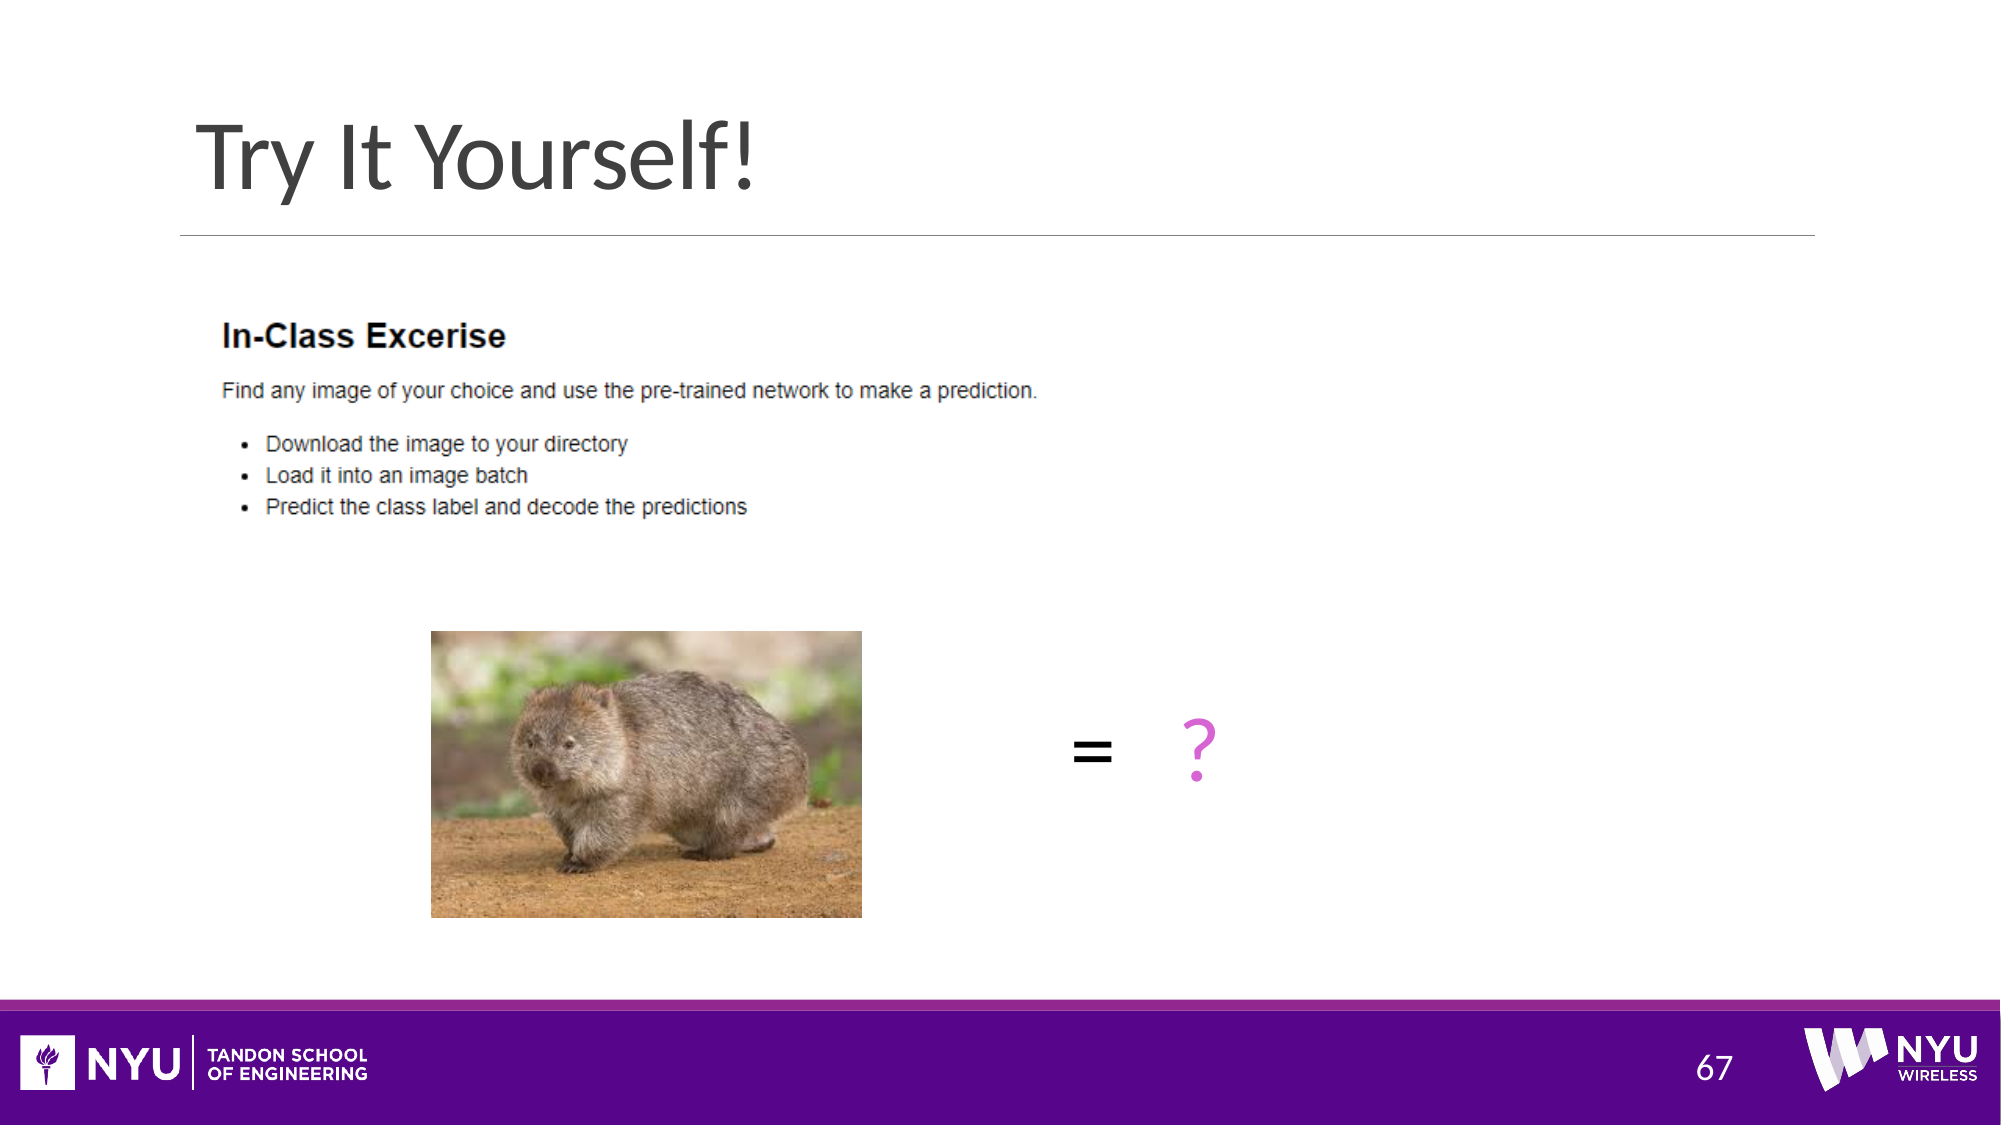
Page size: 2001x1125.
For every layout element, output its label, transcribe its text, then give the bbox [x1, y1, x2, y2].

title Try It Yourself! [180, 47, 1830, 218]
picture [431, 630, 862, 918]
text_box = ? [1055, 682, 1236, 807]
picture [208, 301, 1056, 536]
slide_number 67 [1533, 1035, 1749, 1096]
